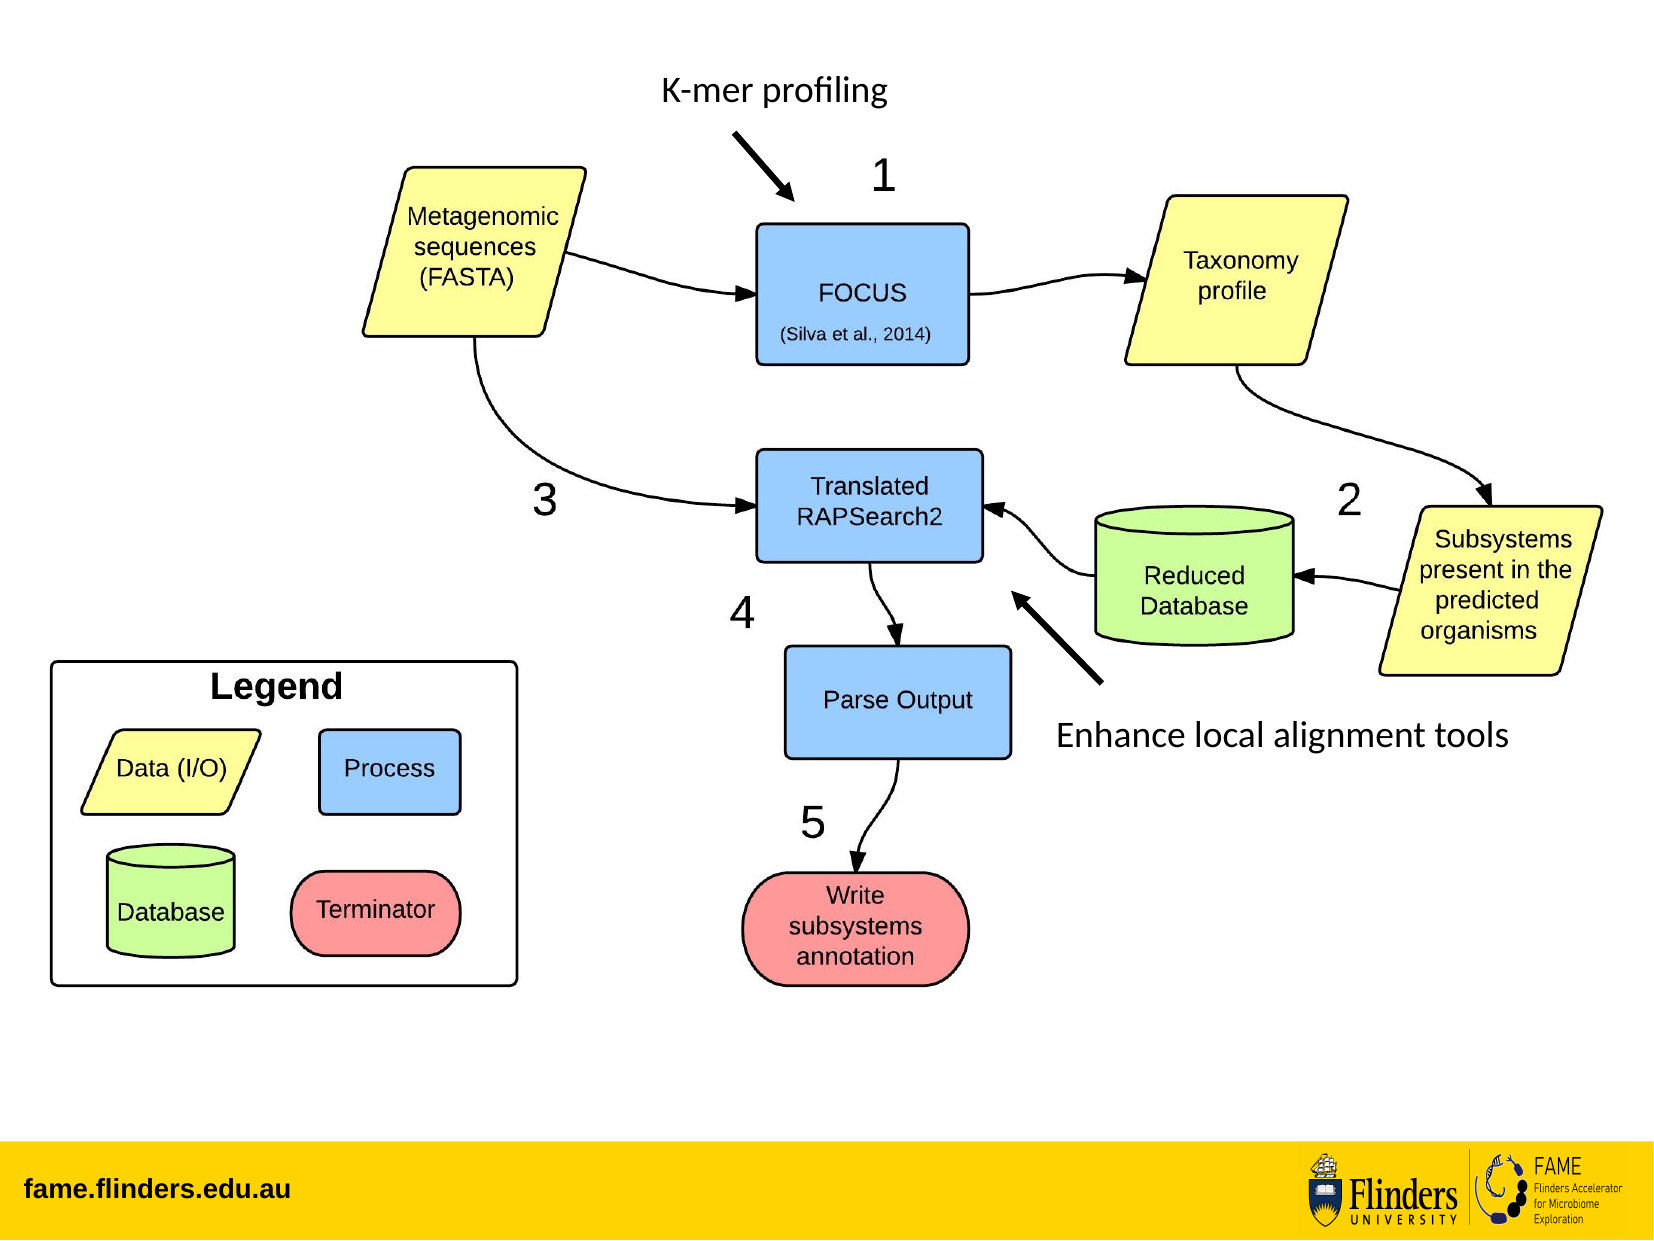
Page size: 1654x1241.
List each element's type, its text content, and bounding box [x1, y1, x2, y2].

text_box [734, 132, 795, 202]
picture [41, 152, 1613, 989]
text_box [1011, 590, 1102, 684]
picture [1298, 1144, 1625, 1237]
text_box K-mer profiling [646, 57, 913, 117]
